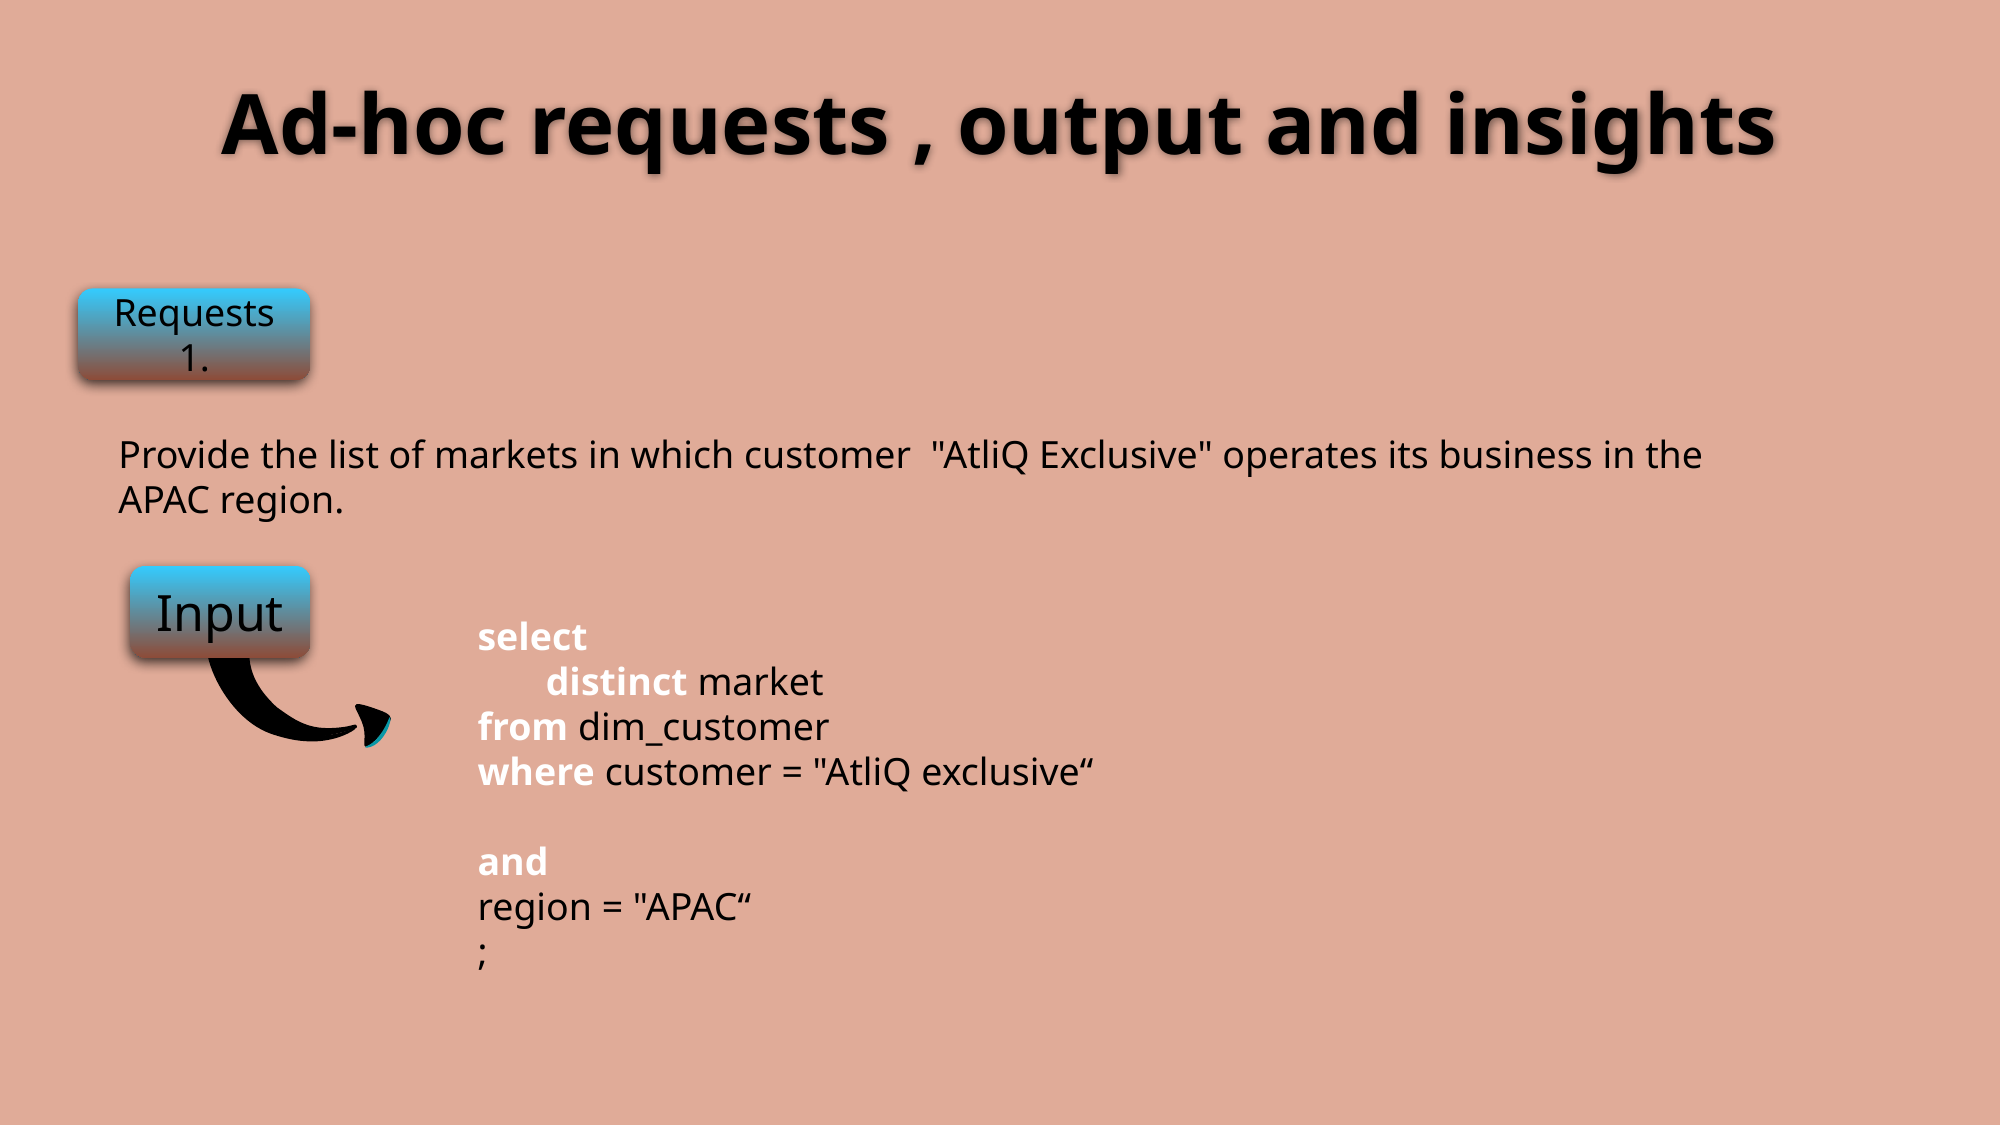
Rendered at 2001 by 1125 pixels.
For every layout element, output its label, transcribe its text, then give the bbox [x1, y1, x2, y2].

title Ad-hoc requests , output and insights [150, 41, 1850, 201]
text_box Requests 1. [78, 288, 311, 381]
text_box Input [130, 565, 311, 658]
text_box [231, 592, 1115, 940]
text_box Provide the list of markets in which customer "AtliQ Exclusive" operates its business in the APAC region. [103, 334, 1725, 529]
